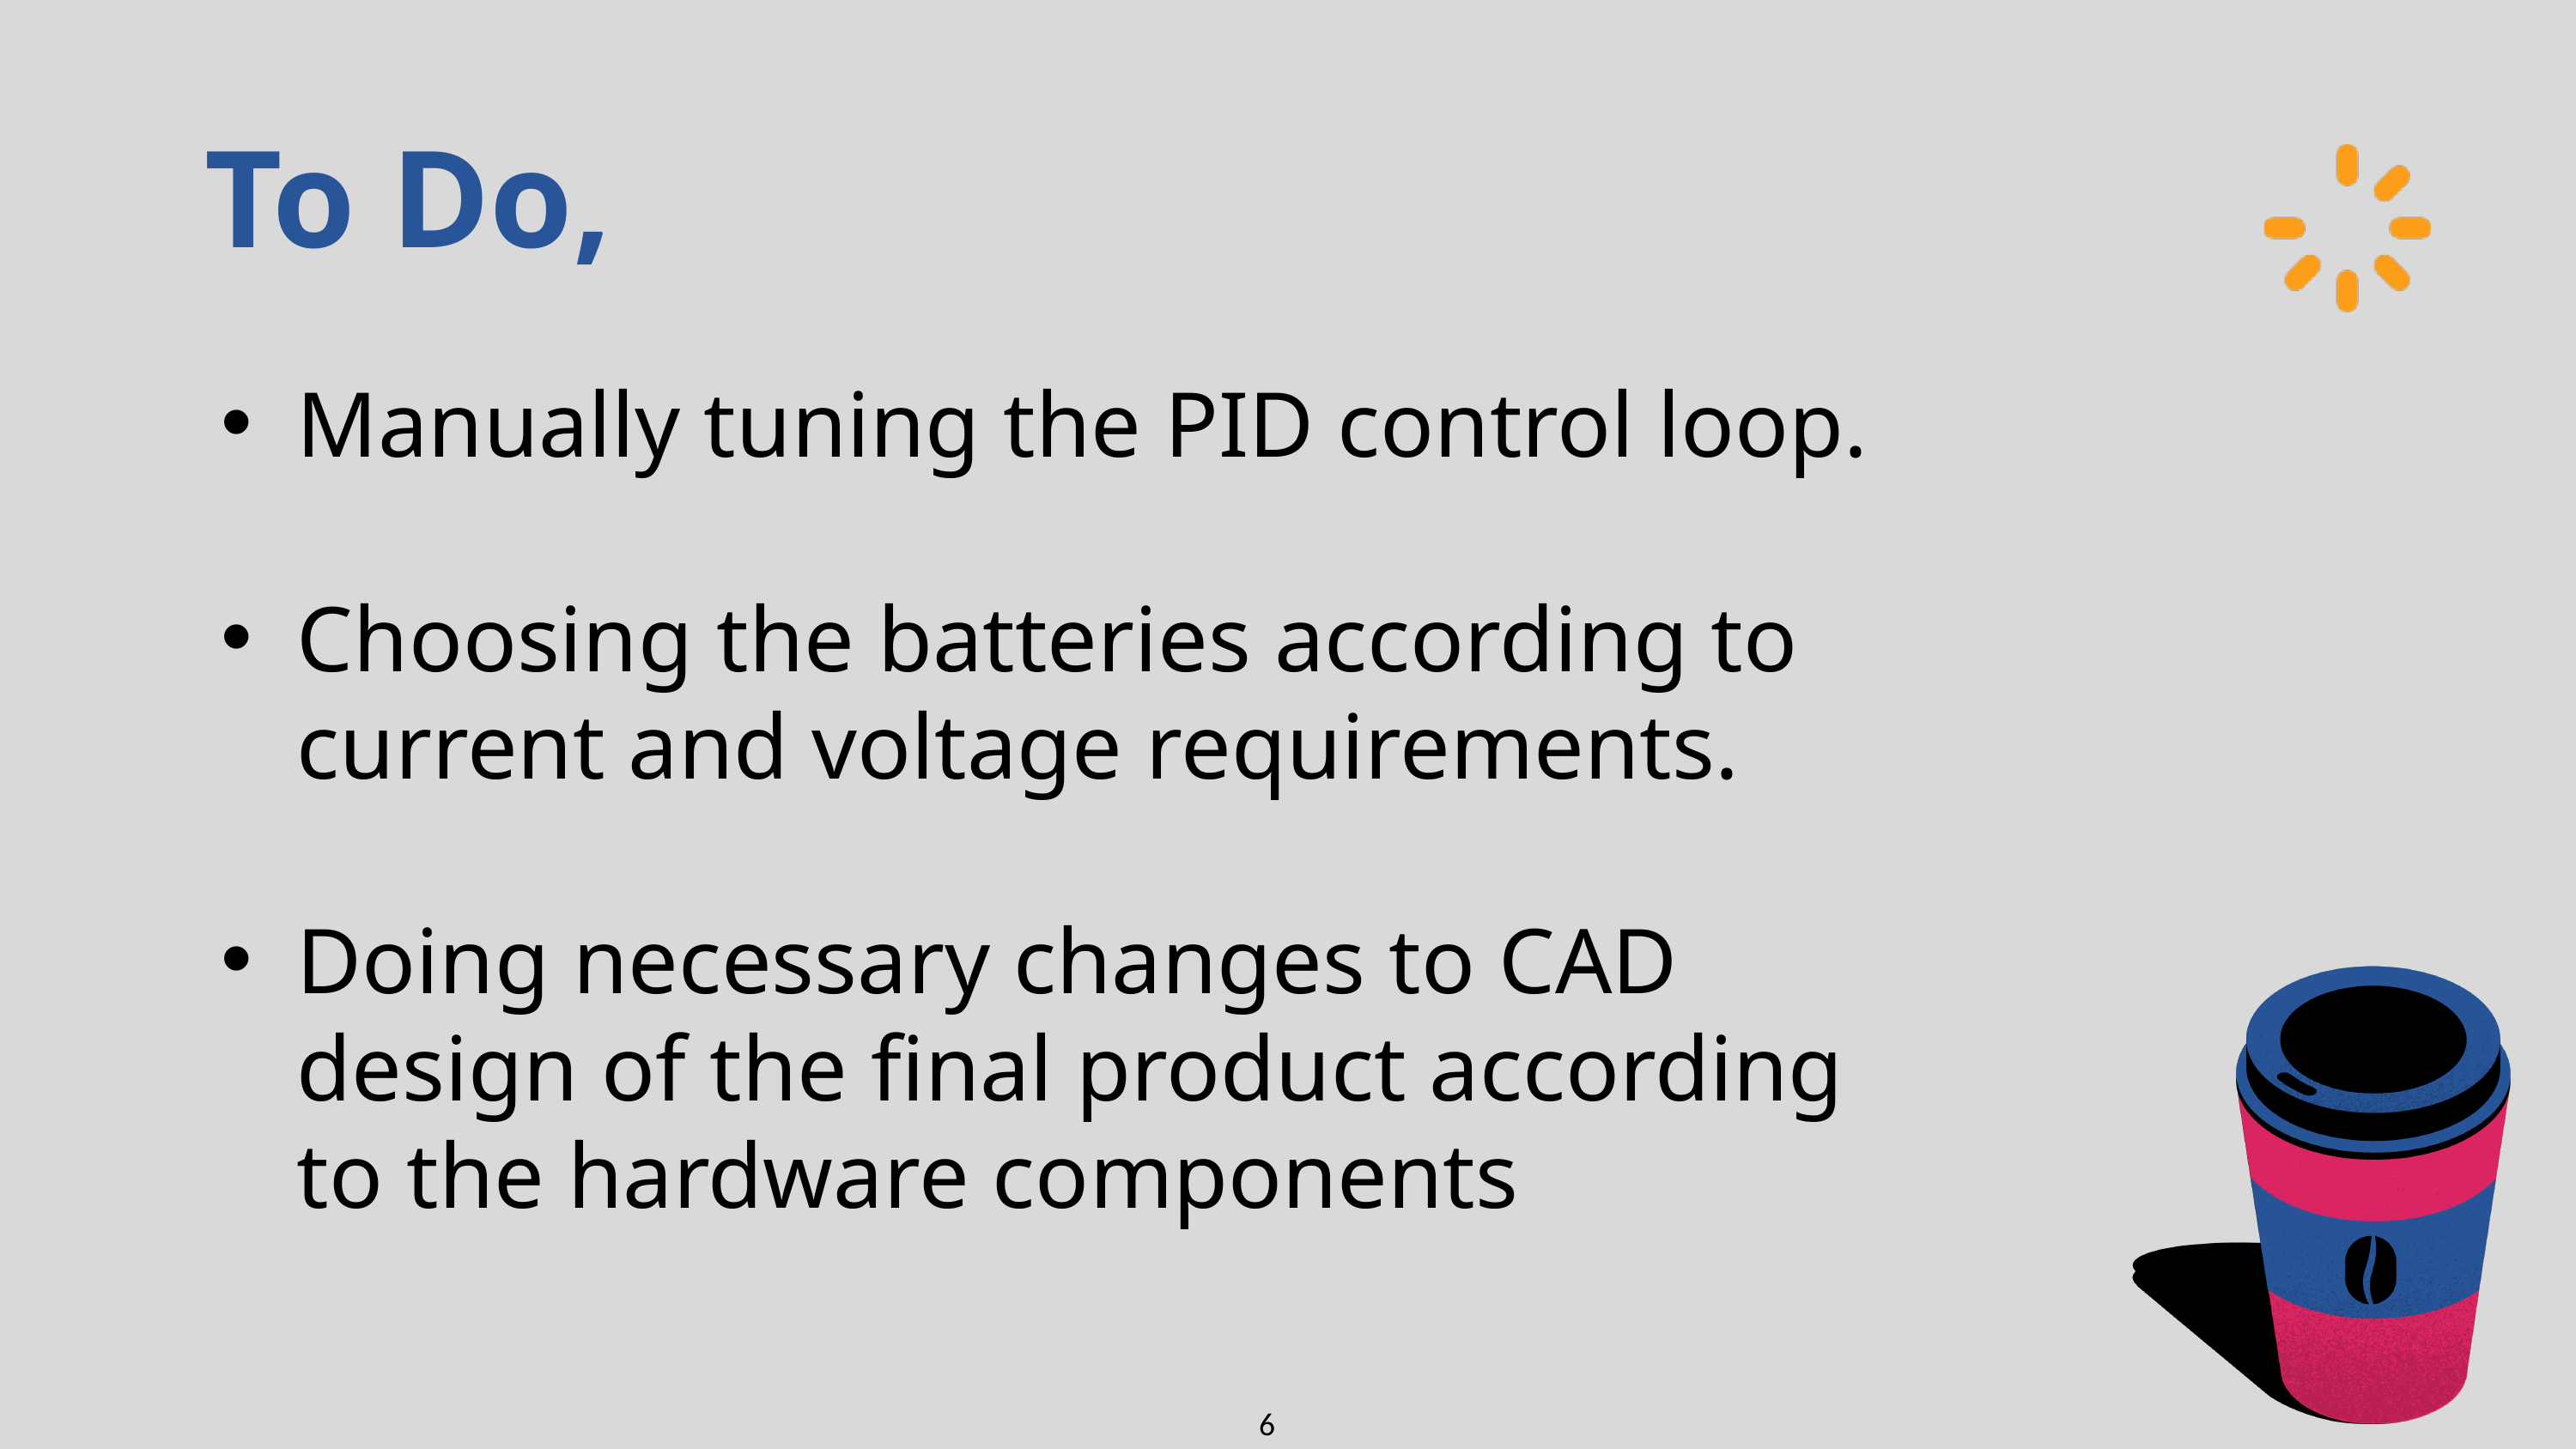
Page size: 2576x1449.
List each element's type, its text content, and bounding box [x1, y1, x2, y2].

text_box [2263, 144, 2432, 312]
text_box To Do, [204, 113, 2197, 276]
text_box [2129, 959, 2516, 1424]
slide_number 6 [987, 1397, 1288, 1449]
text_box Manually tuning the PID control loop. Choosing the batteries according to current and voltage requirements. Doing necessary changes to CAD design of the final product according to the hardware components [144, 367, 1937, 1334]
